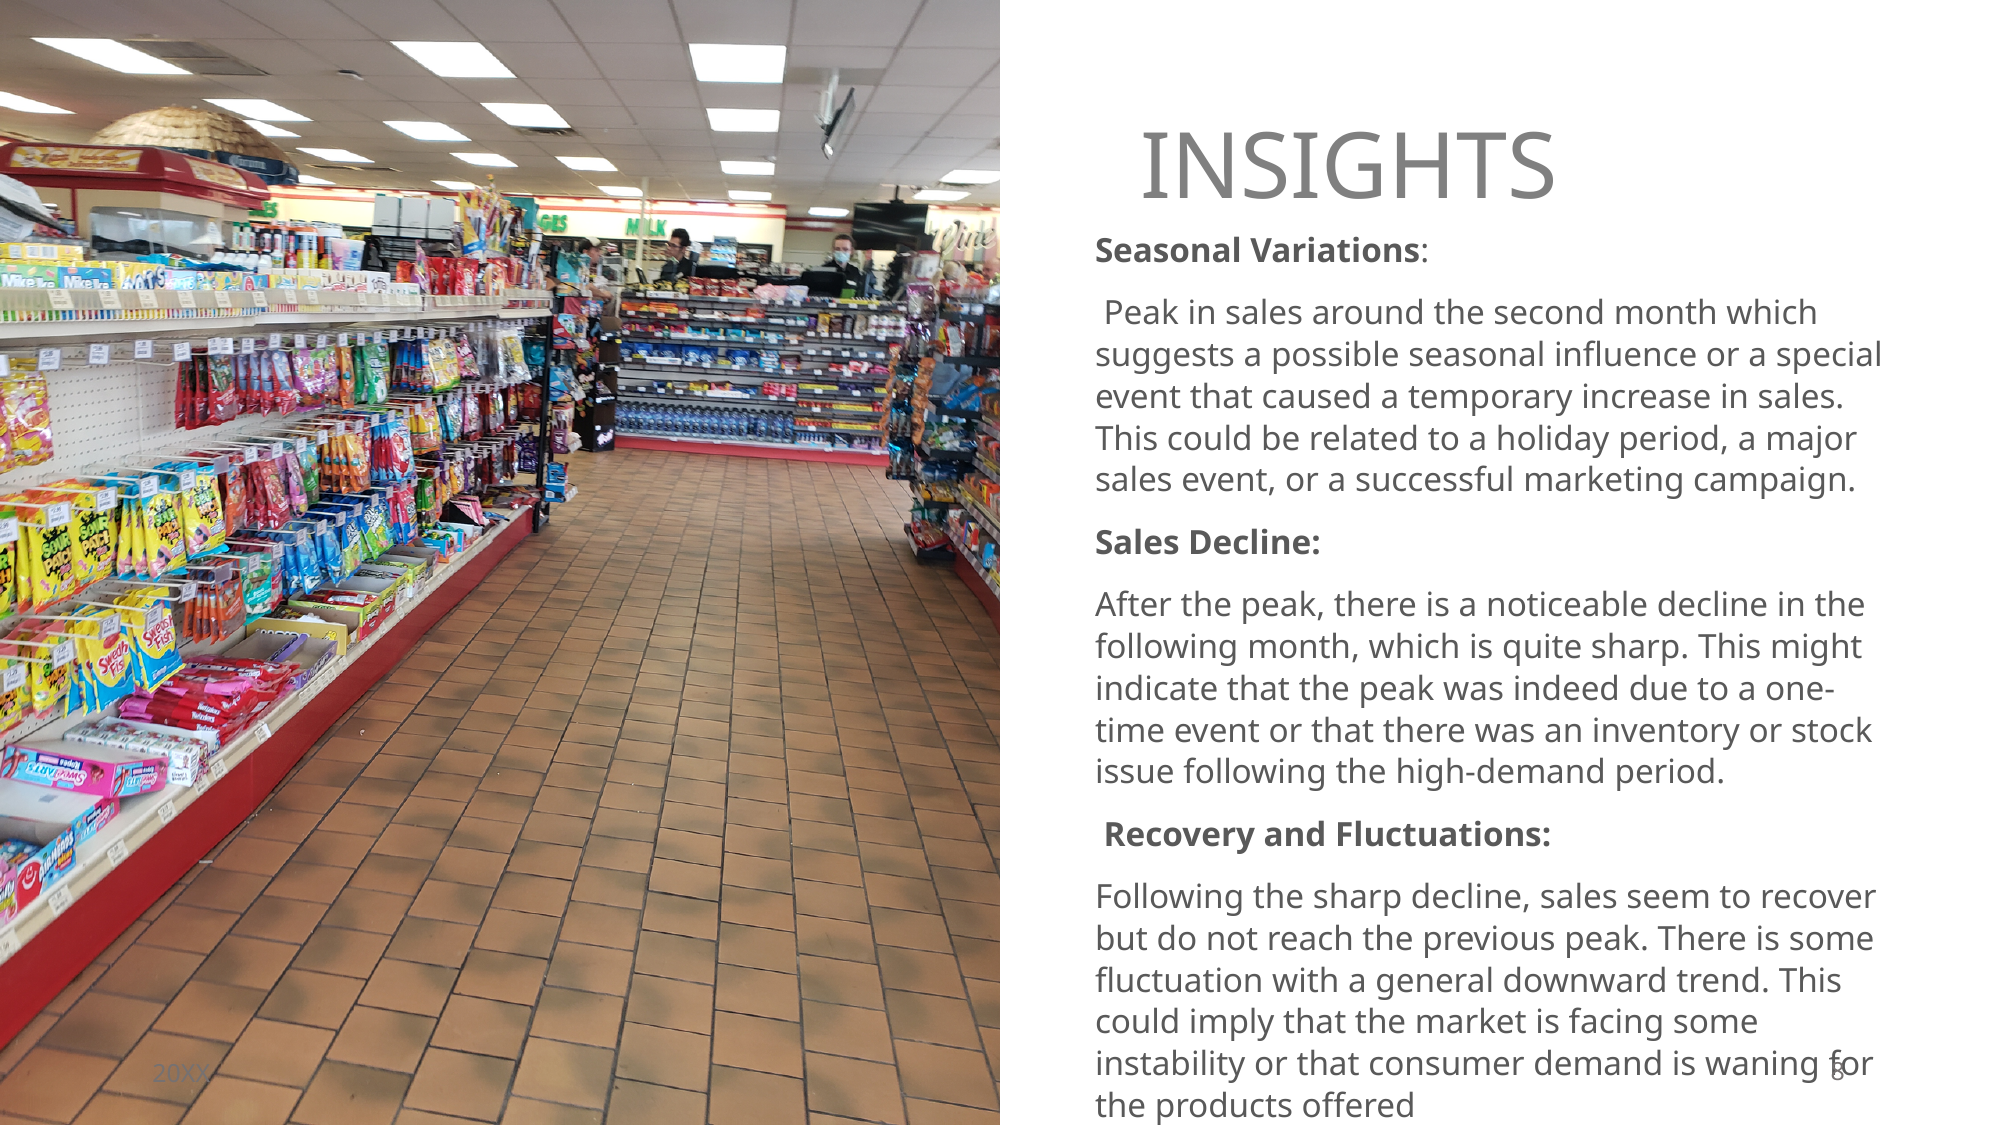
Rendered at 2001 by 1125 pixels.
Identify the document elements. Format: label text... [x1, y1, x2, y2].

list Seasonal Variations: Peak in sales around the second month which suggests a possible seasonal influence or a special event that caused a temporary increase in sales. This could be related to a holiday period, a major sales event, or a successful marketing campaign. Sales Decline: After the peak, there is a noticeable decline in the following month, which is quite sharp. This might indicate that the peak was indeed due to a one-time event or that there was an inventory or stock issue following the high-demand period. Recovery and Fluctuations: Following the sharp decline, sales seem to recover but do not reach the previous peak. There is some fluctuation with a general downward trend. This could imply that the market is facing some instability or that consumer demand is waning for the products offered [1080, 219, 1909, 1082]
title INSIGHTS [1125, 59, 1880, 219]
slide_number 8 [1709, 1042, 1860, 1103]
picture [0, 0, 1000, 1125]
